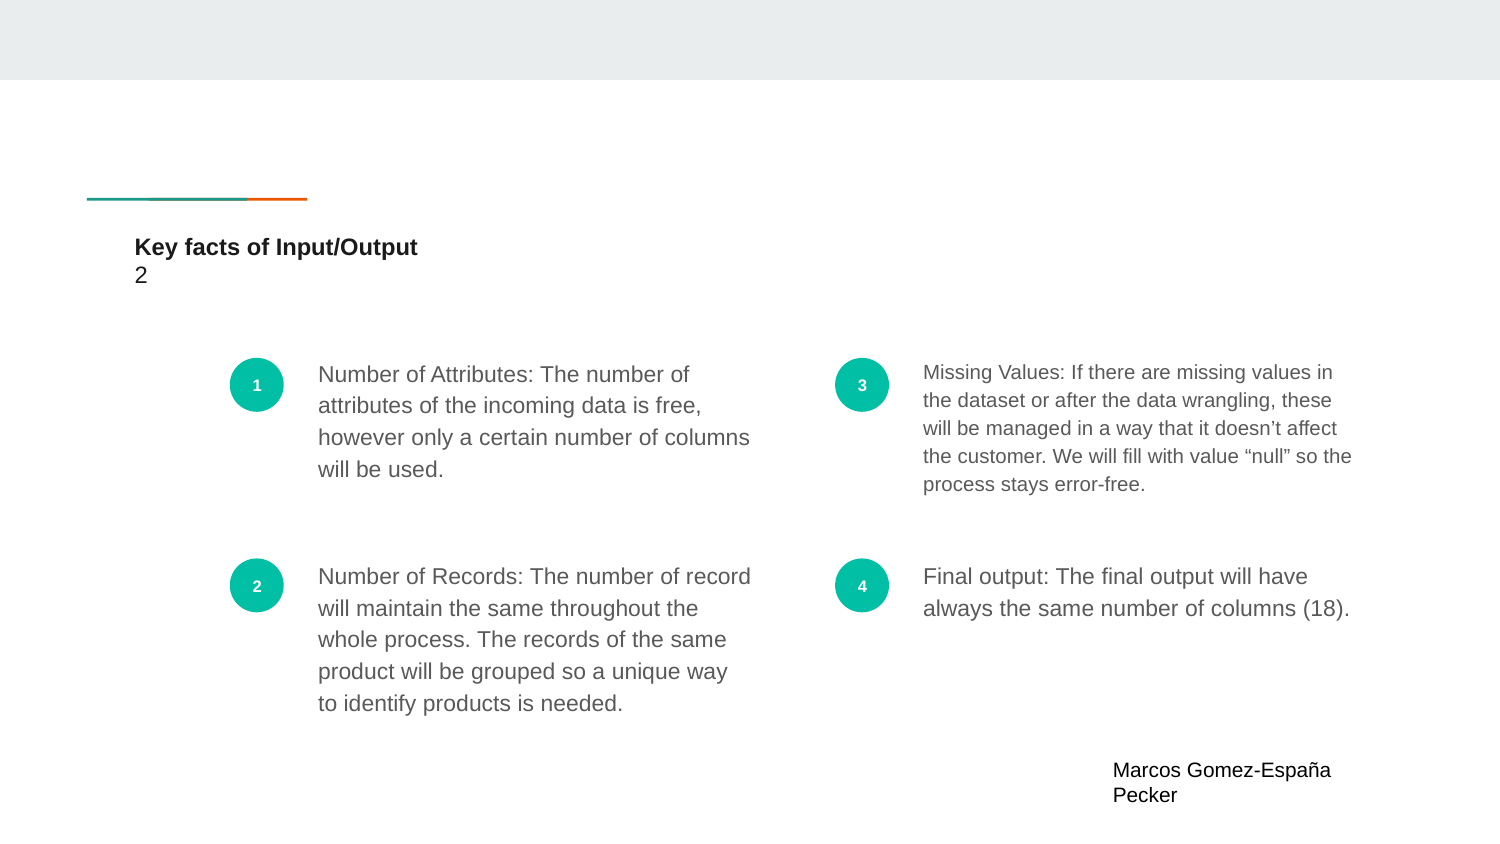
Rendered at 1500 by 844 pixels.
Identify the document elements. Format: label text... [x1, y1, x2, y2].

list Number of Attributes: The number of attributes of the incoming data is free, however only a certain number of columns will be used. [303, 340, 768, 513]
list Final output: The final output will have always the same number of columns (18). [908, 542, 1373, 716]
list Number of Records: The number of record will maintain the same throughout the whole process. The records of the same product will be grouped so a unique way to identify products is needed. [303, 542, 768, 742]
text_box 2 [229, 558, 284, 613]
title Key facts of Input/Output 2 [119, 216, 1381, 305]
list Missing Values: If there are missing values in the dataset or after the data wrangling, these will be managed in a way that it doesn’t affect the customer. We will fill with value “null” so the process stays error-free. [908, 340, 1373, 513]
text_box 3 [835, 357, 890, 412]
text_box 1 [229, 357, 284, 412]
text_box 4 [835, 558, 890, 613]
text_box Marcos Gomez-España Pecker [1097, 742, 1414, 822]
